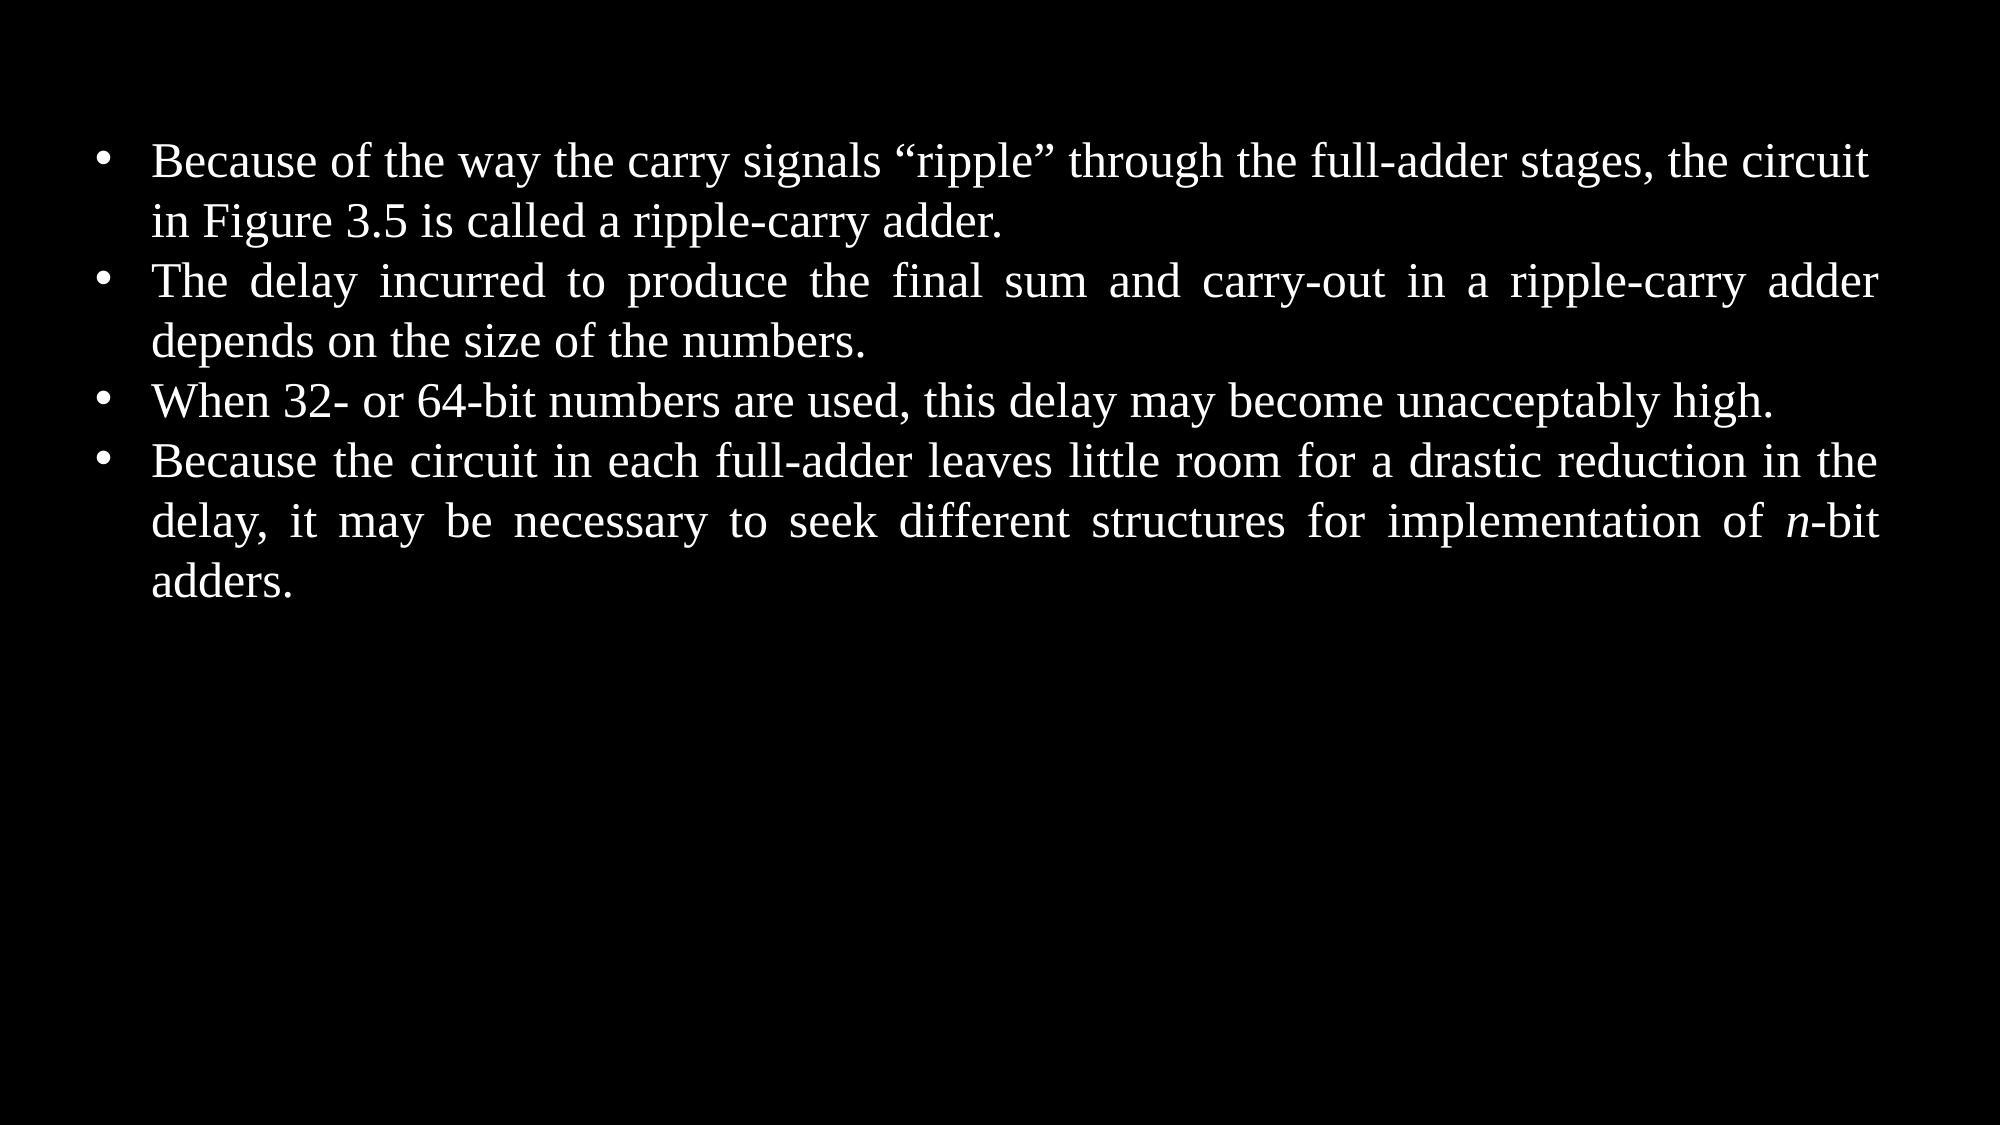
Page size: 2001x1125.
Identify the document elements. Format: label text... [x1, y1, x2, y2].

text_box Because of the way the carry signals “ripple” through the full-adder stages, the circuit in Figure 3.5 is called a ripple-carry adder. The delay incurred to produce the final sum and carry-out in a ripple-carry adder depends on the size of the numbers. When 32- or 64-bit numbers are used, this delay may become unacceptably high. Because the circuit in each full-adder leaves little room for a drastic reduction in the delay, it may be necessary to seek different structures for implementation of n-bit adders. [79, 119, 1895, 615]
